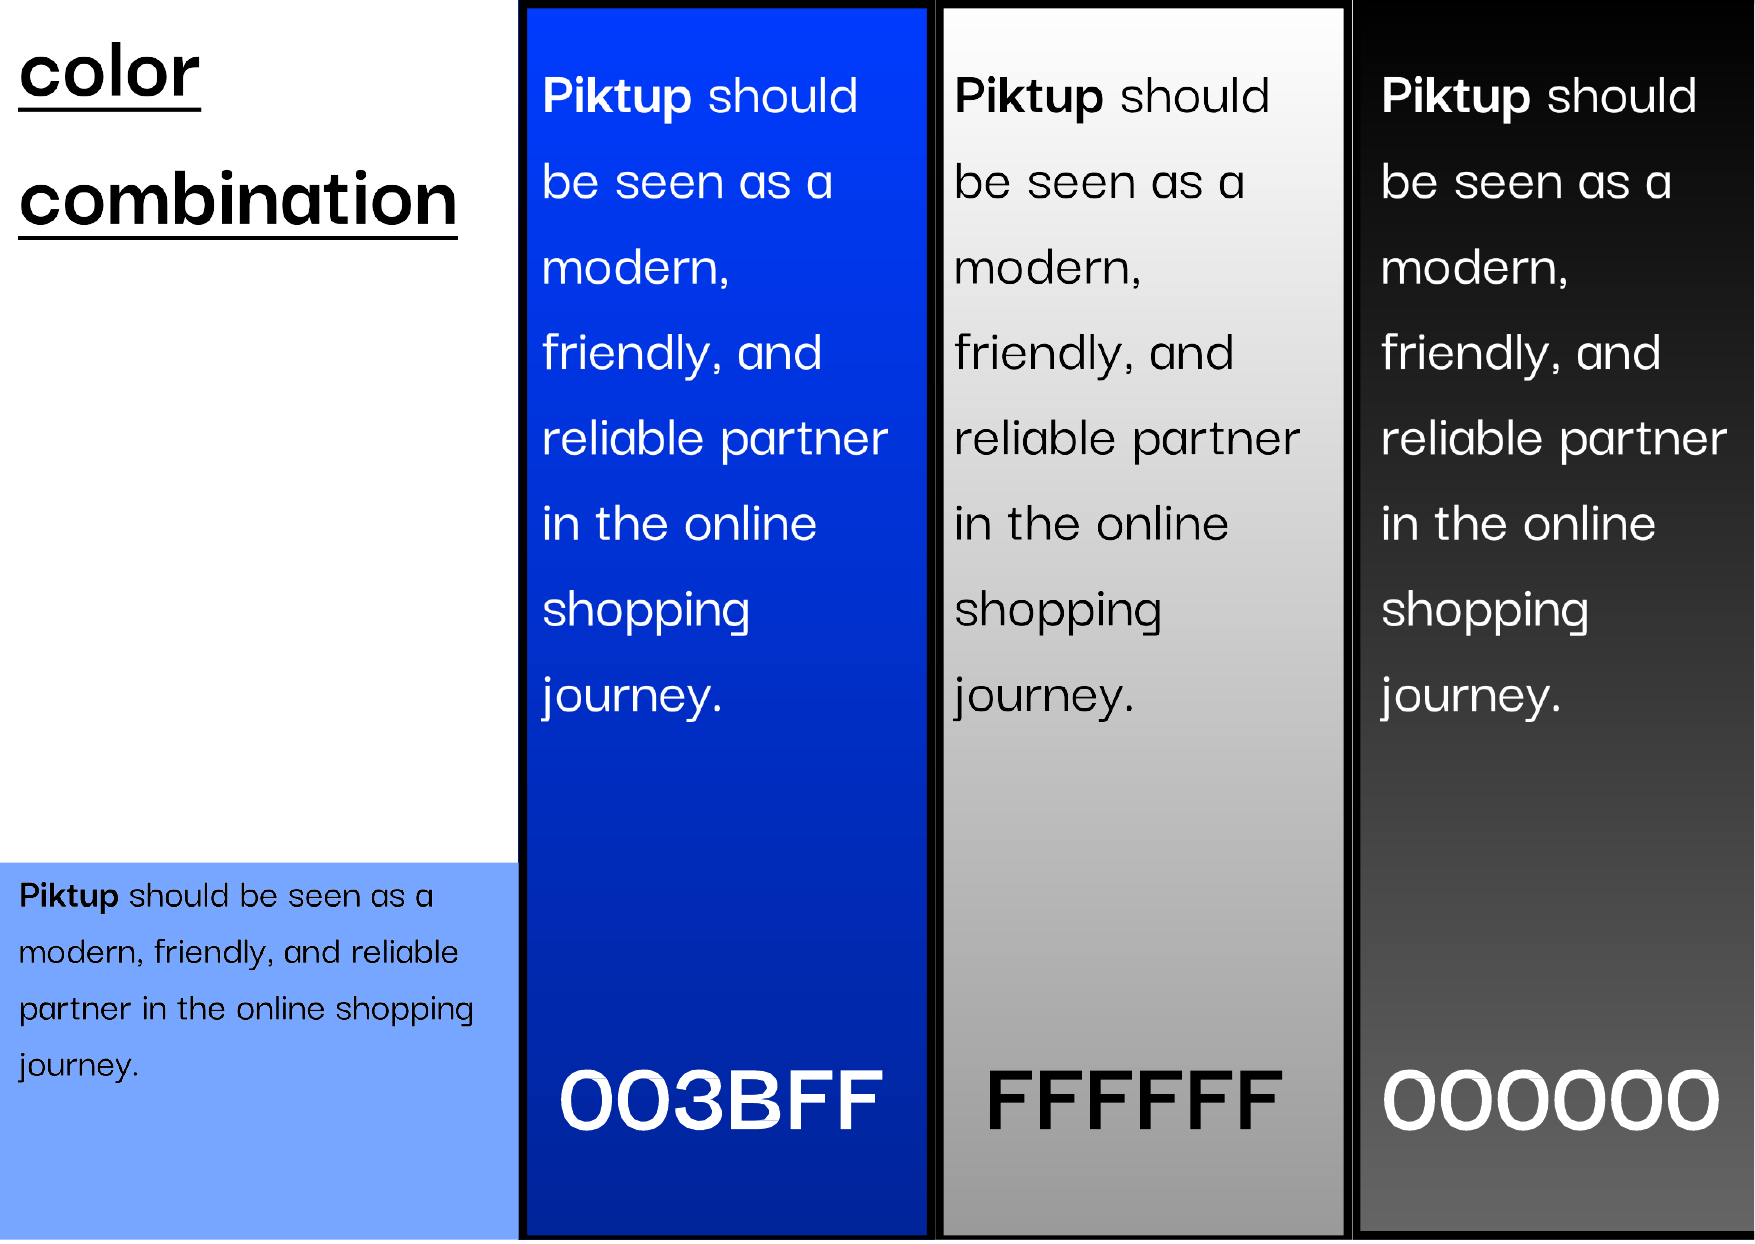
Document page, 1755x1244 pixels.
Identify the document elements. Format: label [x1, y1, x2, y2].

text_box [0, 862, 513, 1240]
picture [18, 42, 458, 240]
text_box [518, 0, 933, 1240]
text_box [935, 0, 1755, 1240]
picture [953, 76, 1300, 722]
picture [1380, 76, 1727, 722]
picture [540, 76, 888, 722]
picture [18, 881, 472, 1083]
